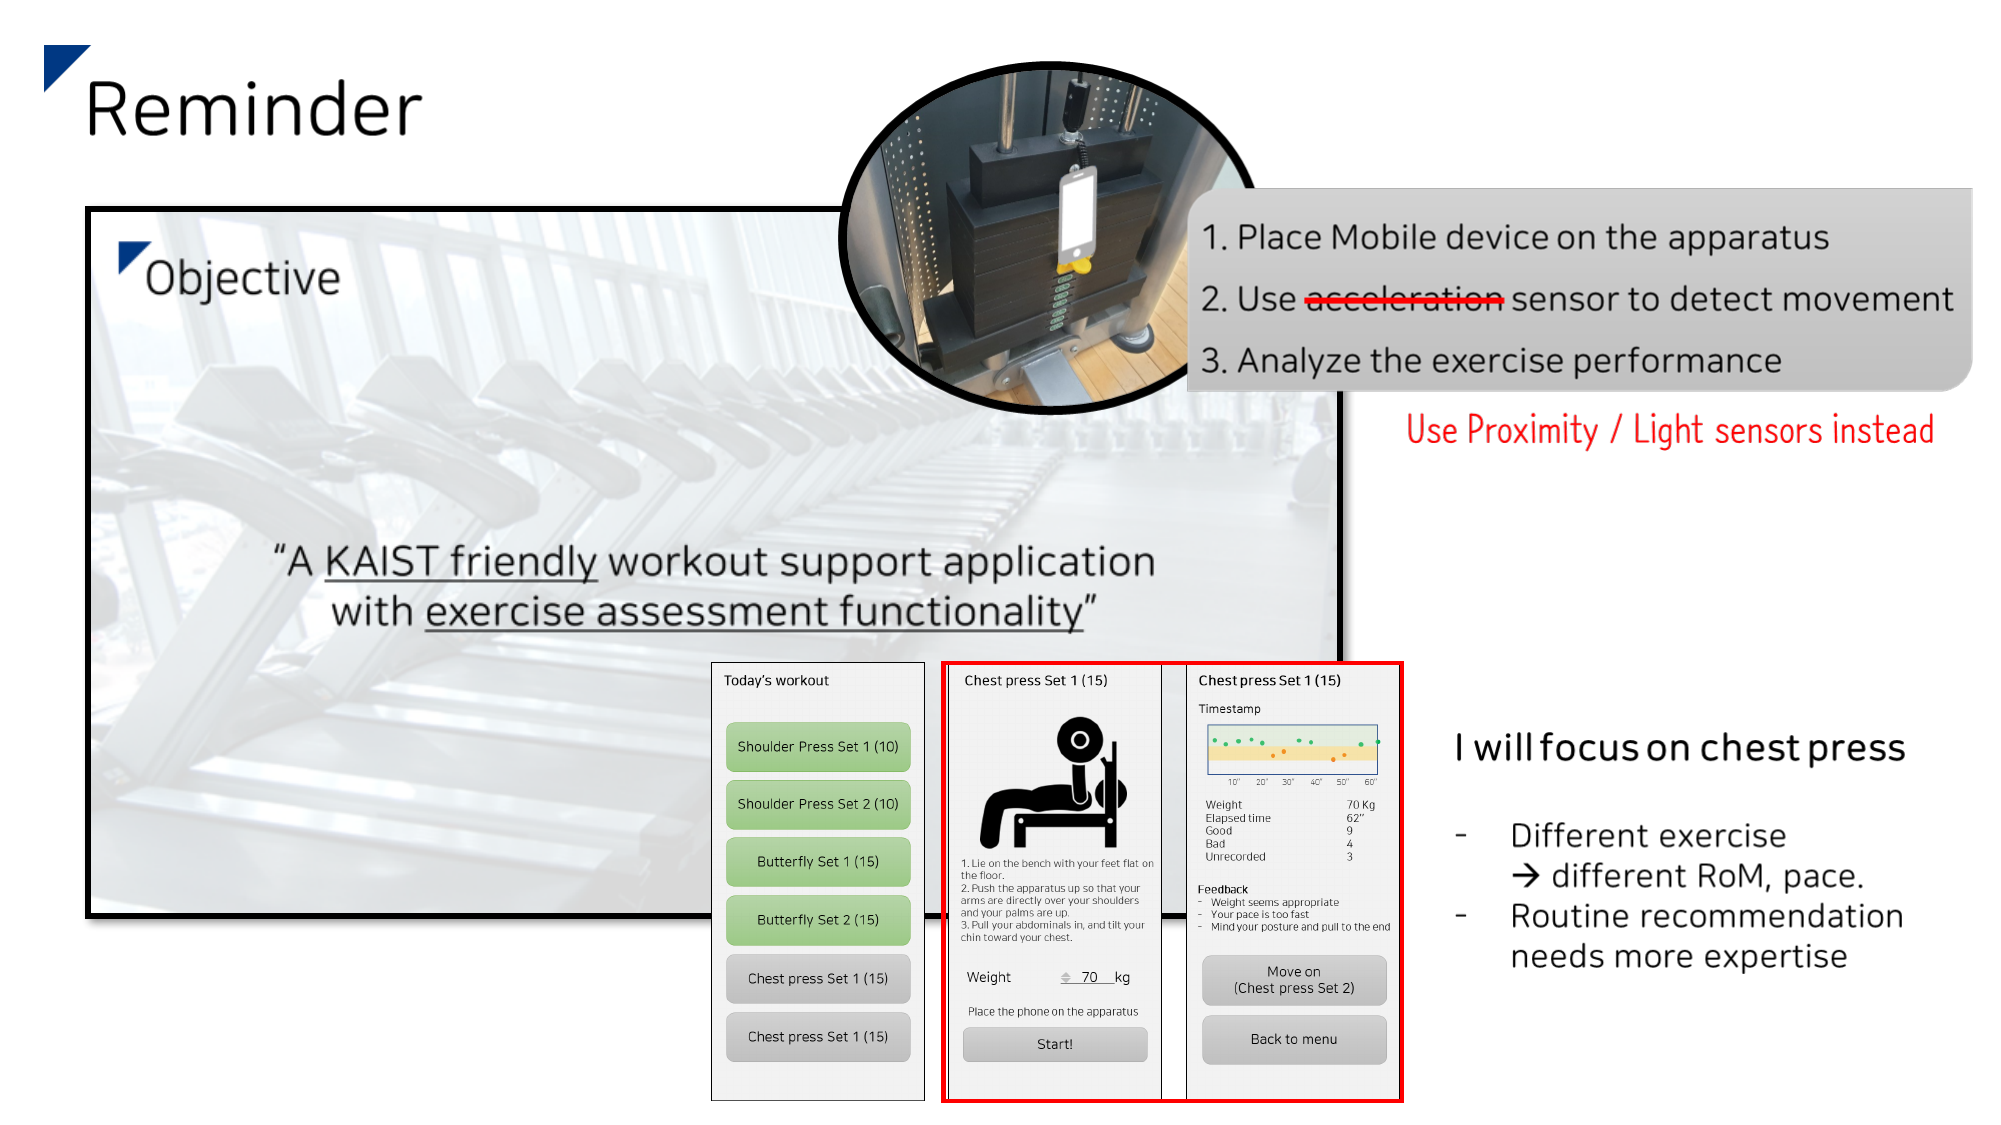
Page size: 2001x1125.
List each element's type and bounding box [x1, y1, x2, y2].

picture [36, 43, 2000, 1101]
text_box [943, 662, 2000, 1101]
